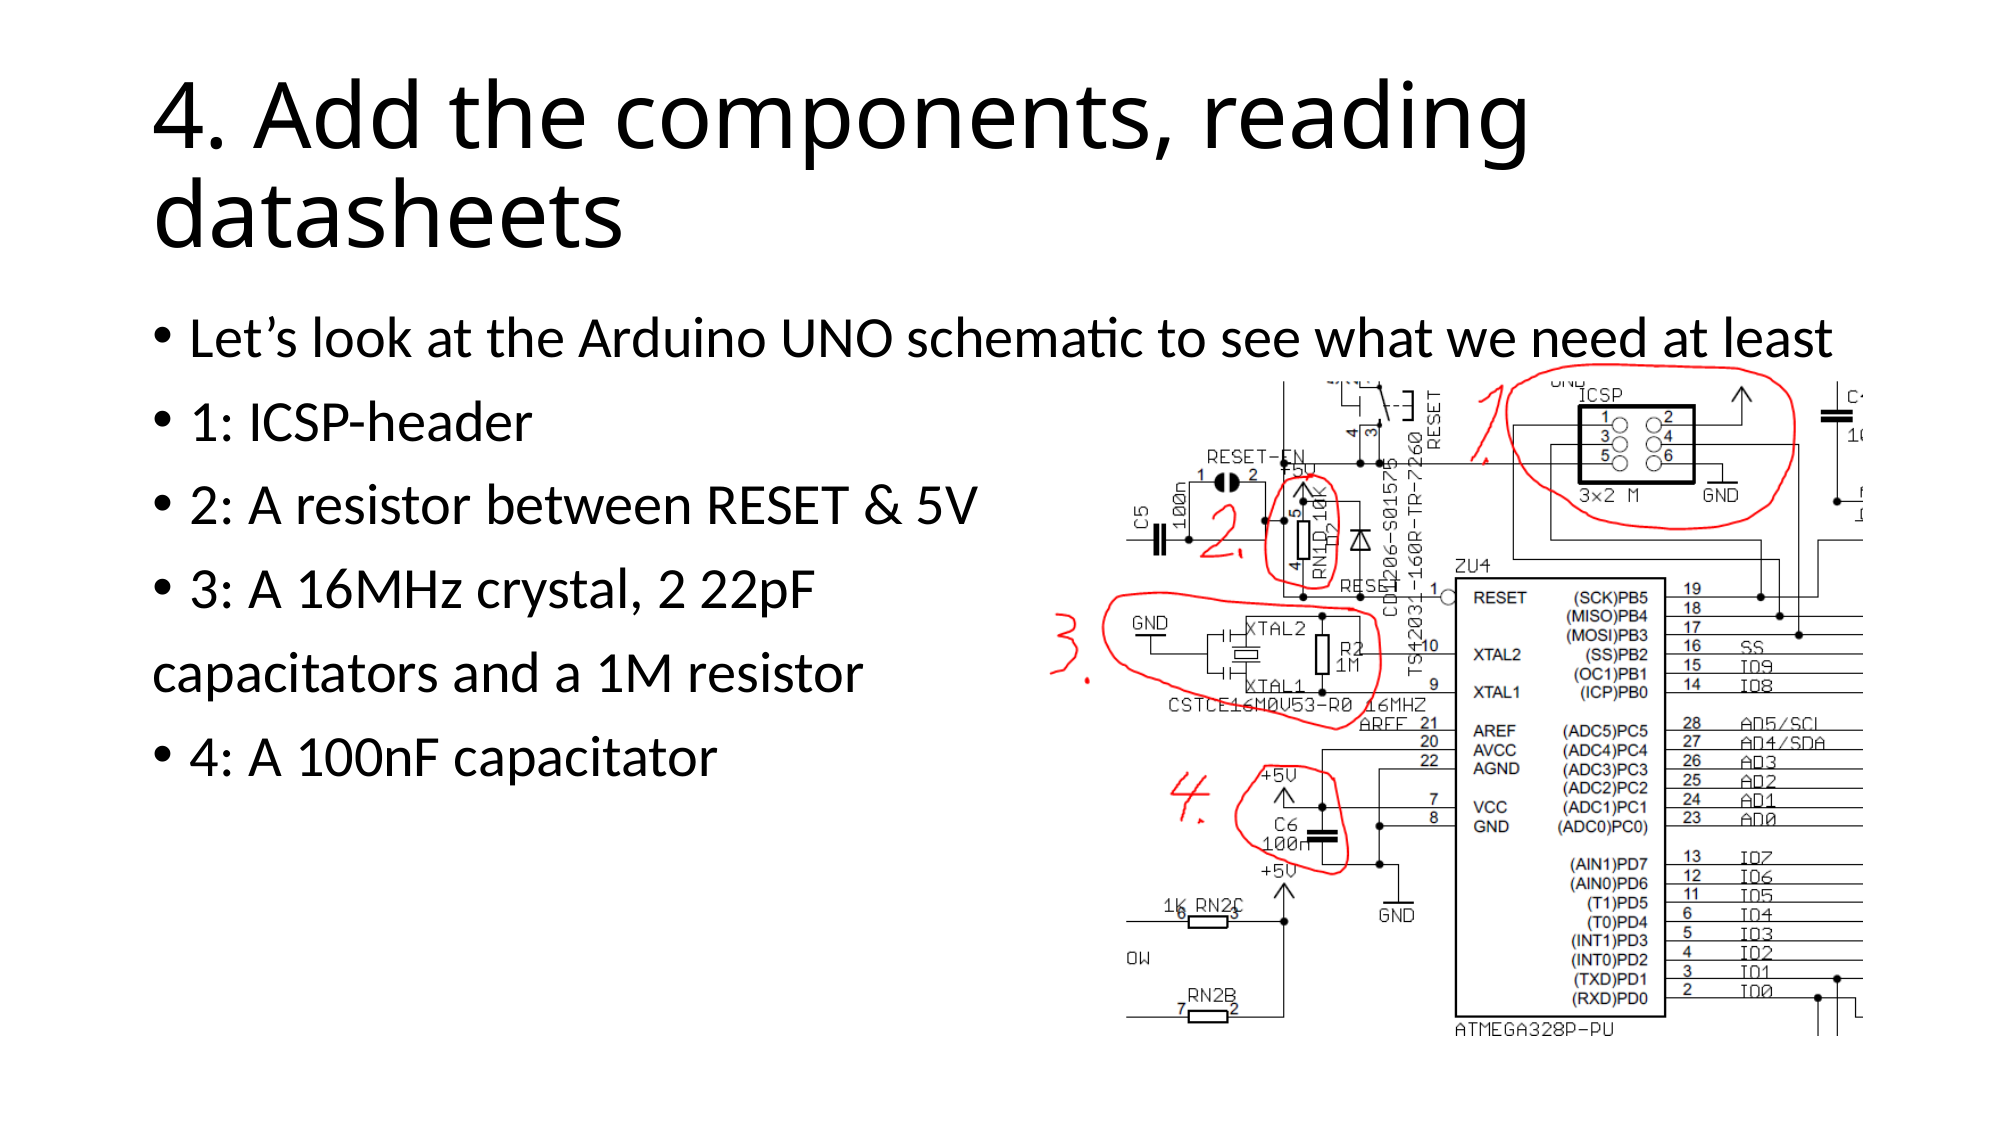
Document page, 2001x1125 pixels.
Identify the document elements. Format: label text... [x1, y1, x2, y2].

list Let’s look at the Arduino UNO schematic to see what we need at least 1: ICSP-header 2: A resistor between RESET & 5V 3: A 16MHz crystal, 2 22pF capacitators and a 1M resistor 4: A 100nF capacitator [137, 299, 1863, 1014]
picture [1049, 362, 1863, 1036]
title 4. Add the components, reading datasheets [137, 59, 1863, 278]
